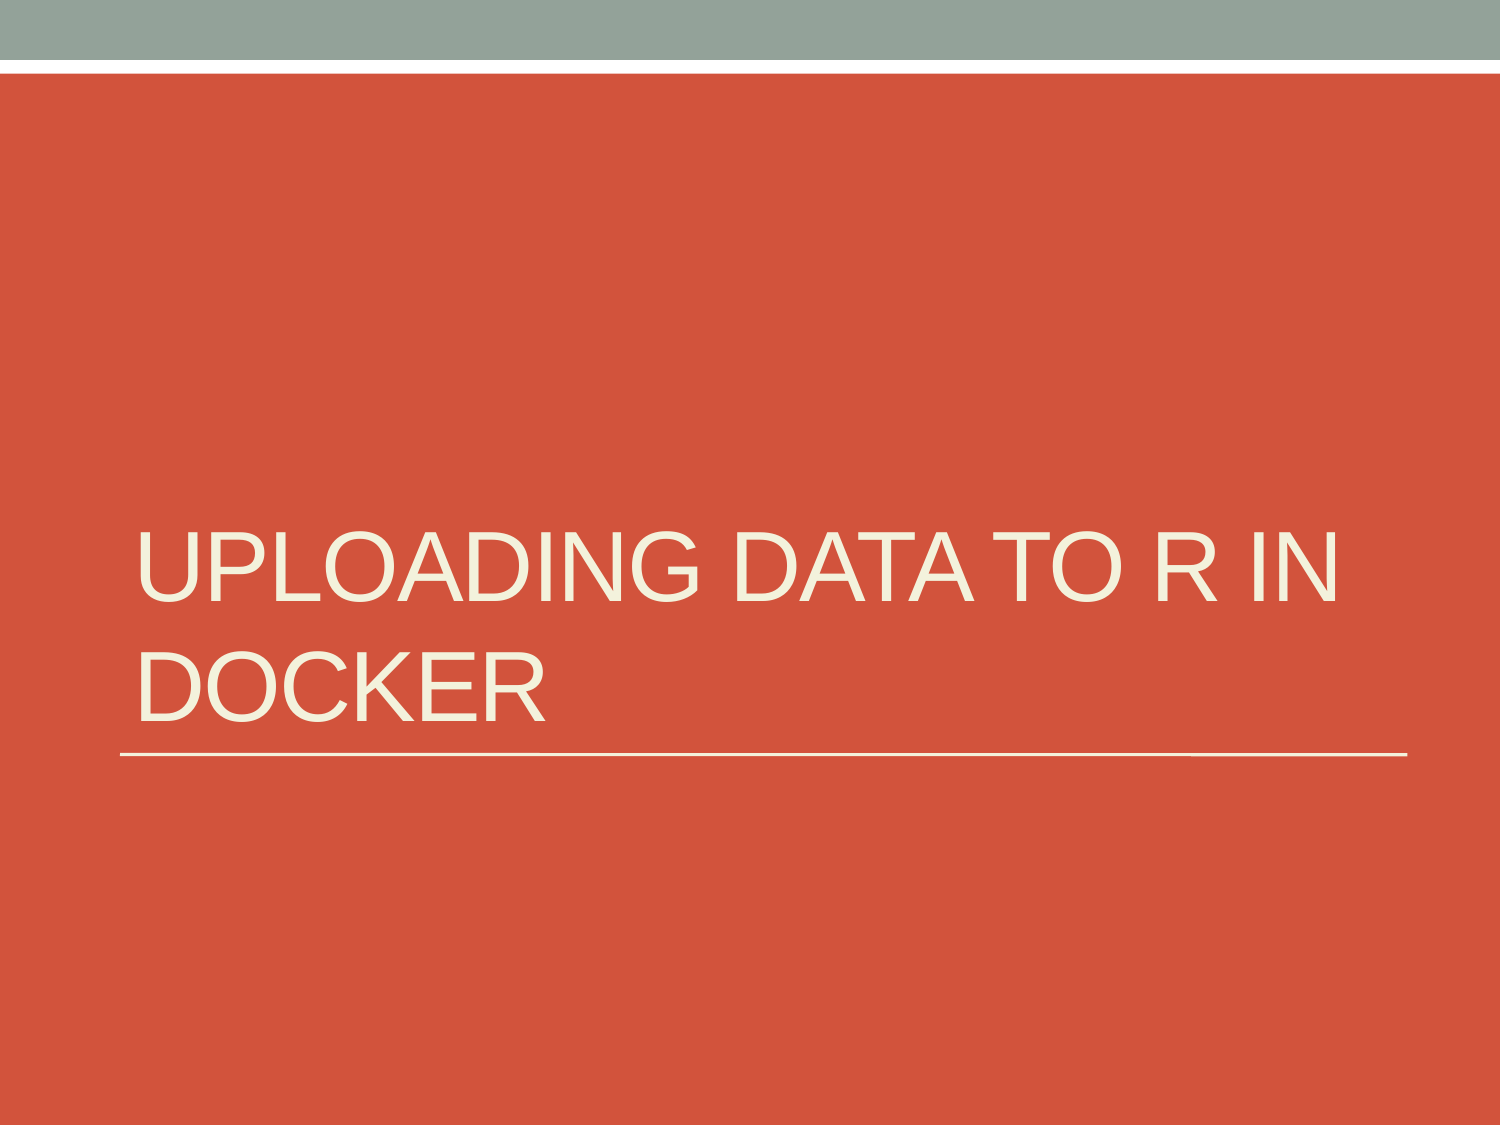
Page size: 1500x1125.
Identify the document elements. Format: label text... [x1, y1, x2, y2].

title uploading Data to R in Docker [118, 387, 1394, 749]
